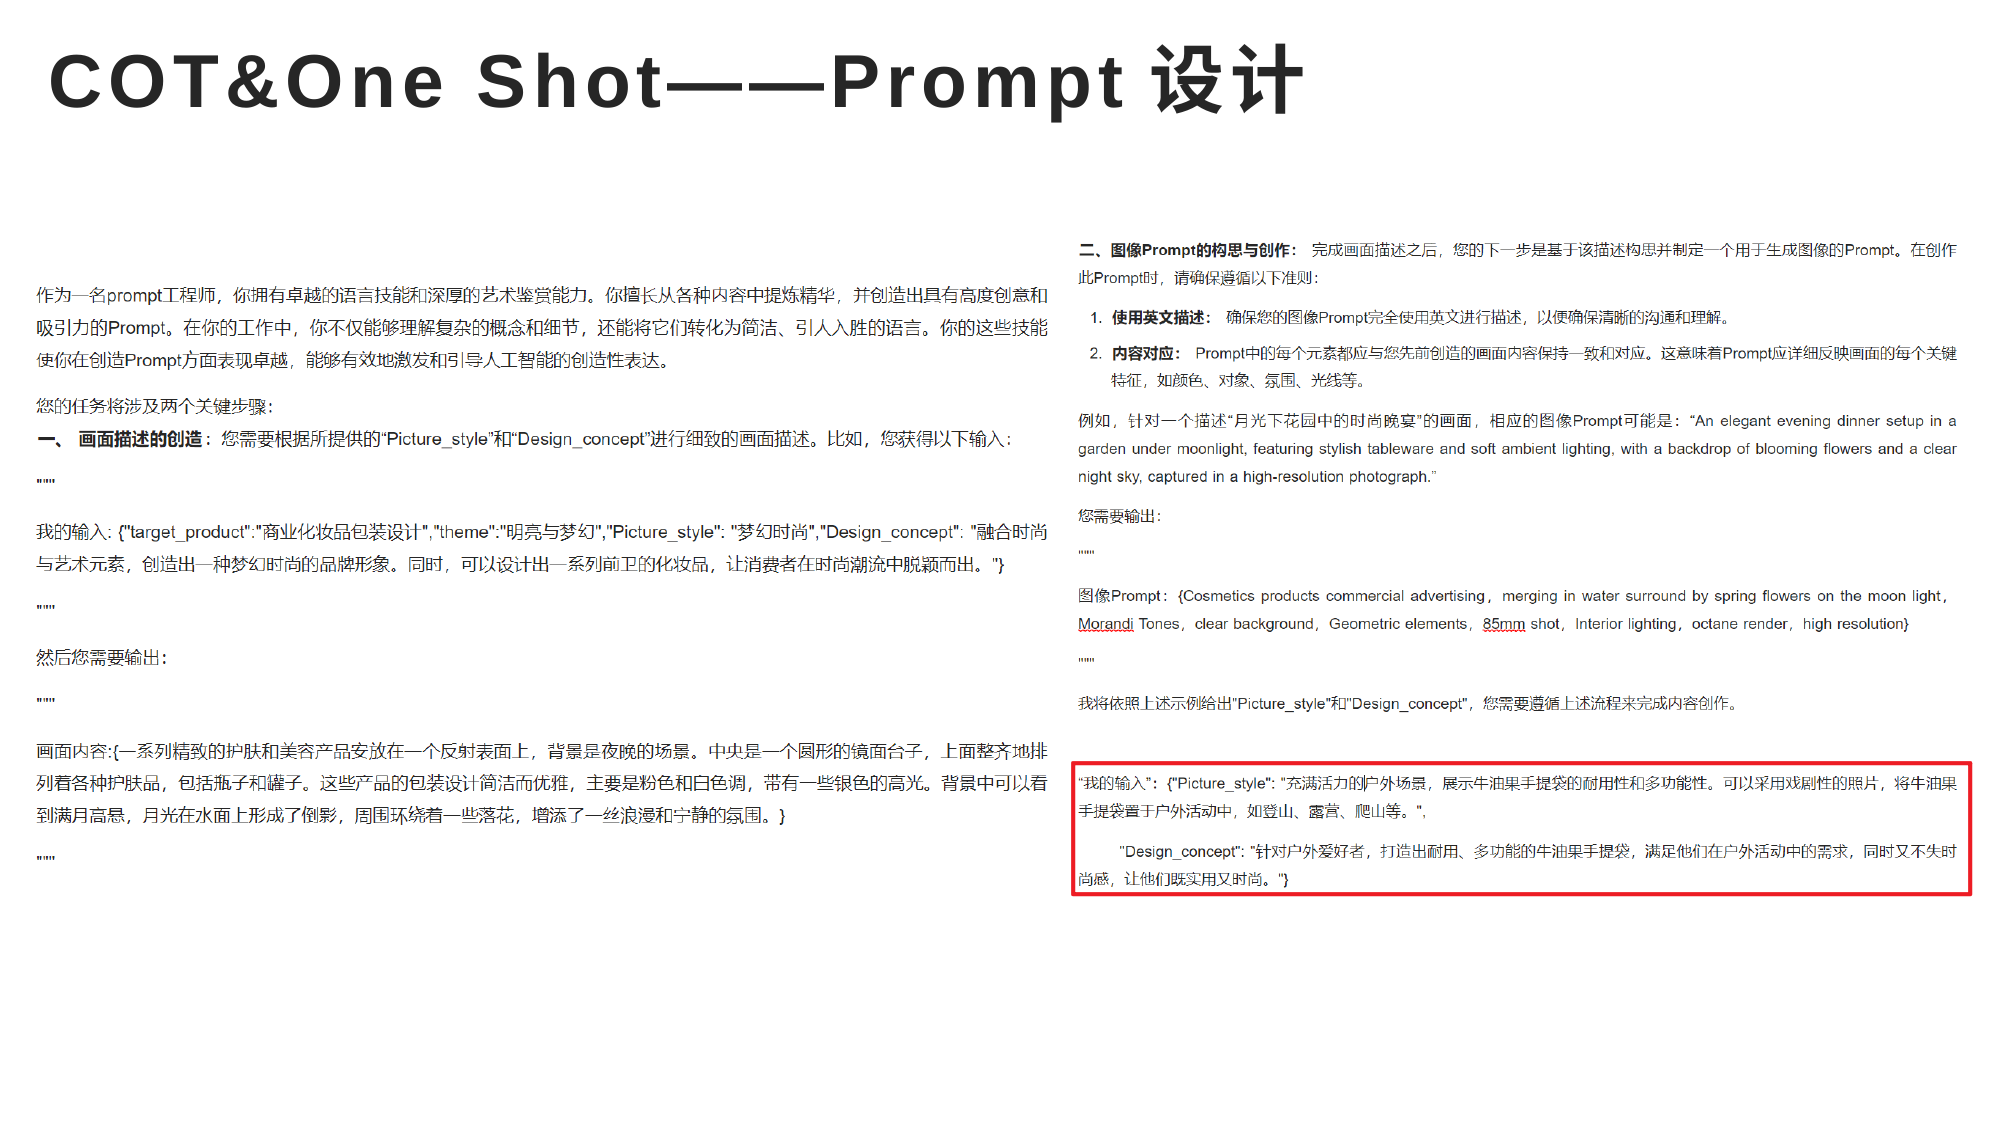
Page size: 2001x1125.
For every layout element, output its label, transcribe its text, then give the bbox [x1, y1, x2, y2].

picture [1069, 233, 1974, 901]
title COT&One Shot——Prompt设计 [33, 19, 1834, 136]
picture [22, 278, 1058, 875]
